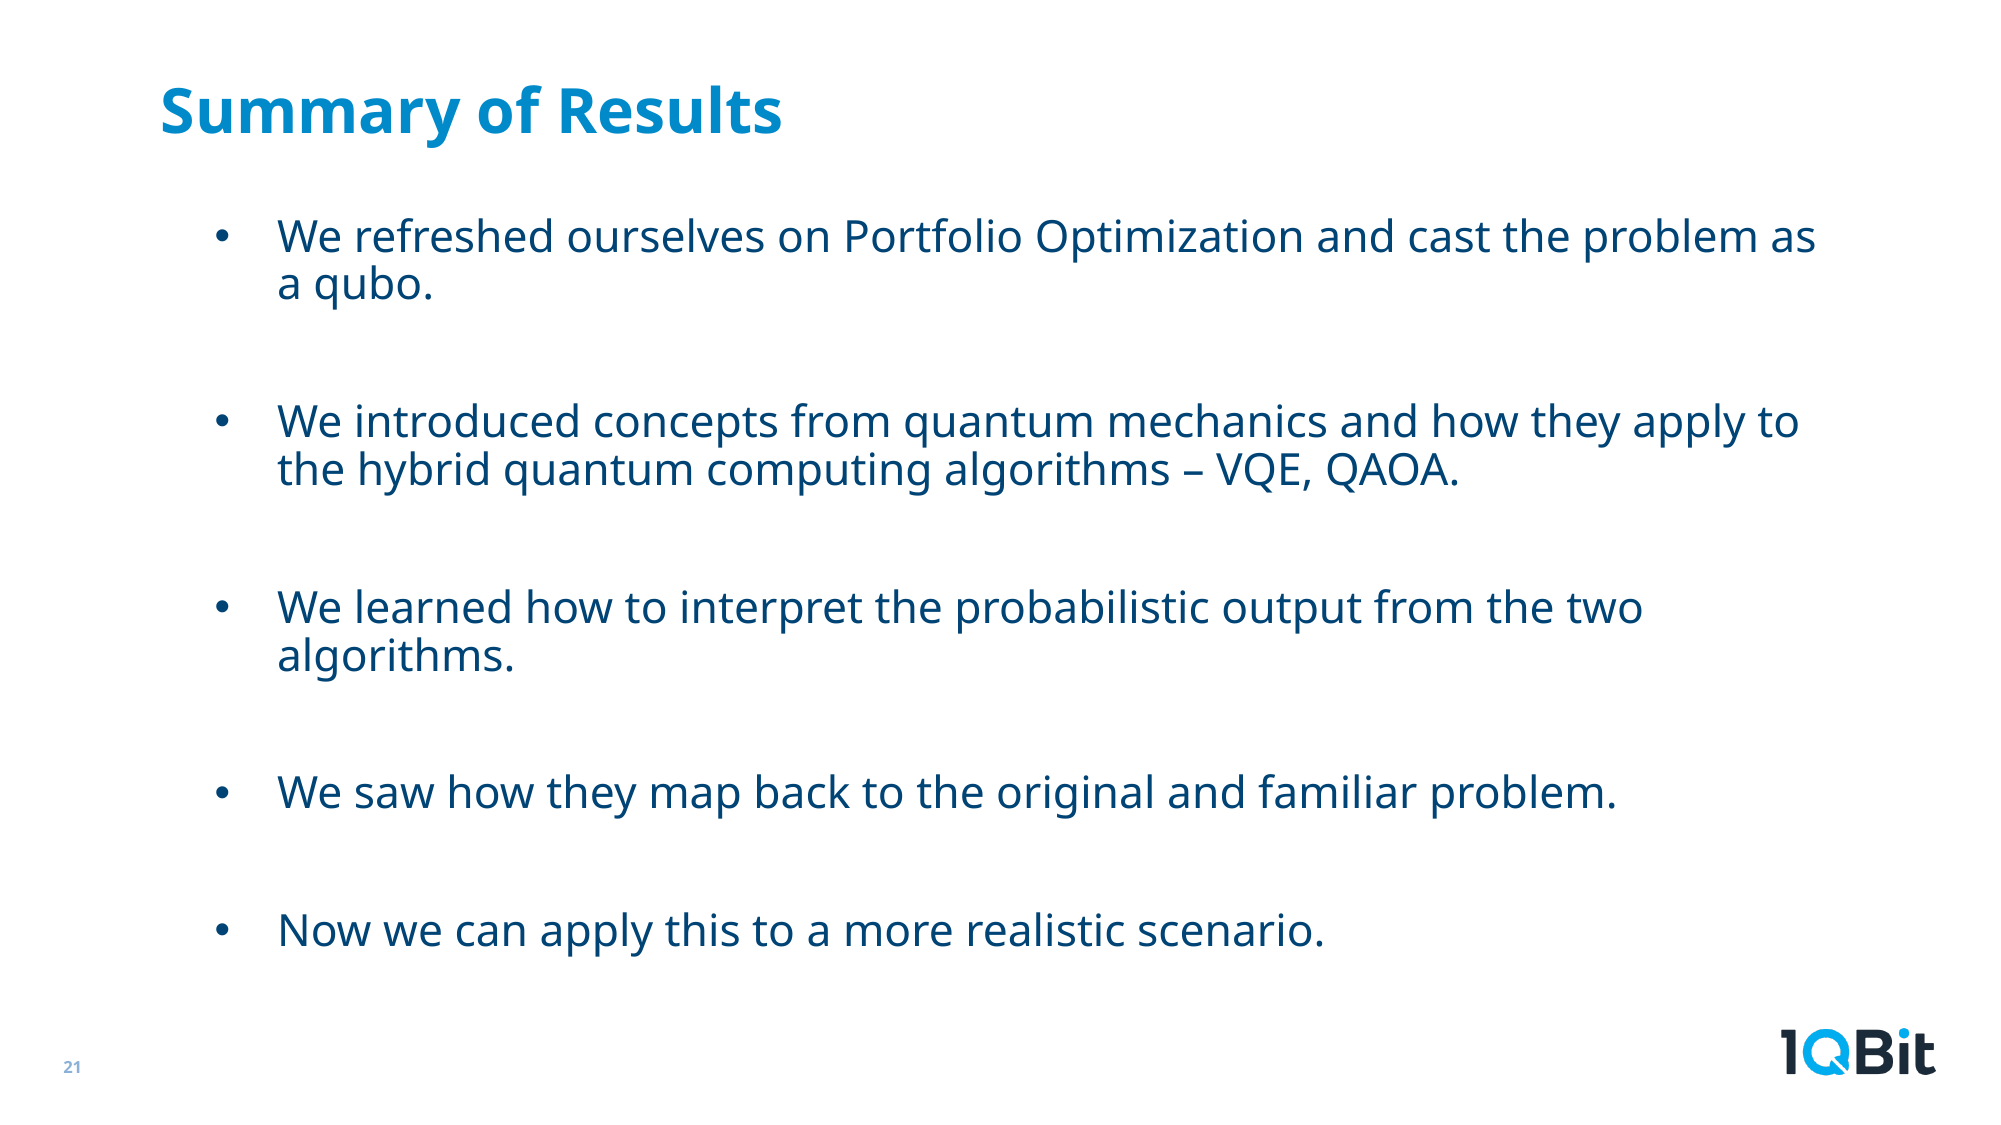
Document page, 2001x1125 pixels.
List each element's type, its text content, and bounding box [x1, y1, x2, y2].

text_box We refreshed ourselves on Portfolio Optimization and cast the problem as a qubo. We introduced concepts from quantum mechanics and how they apply to the hybrid quantum computing algorithms – VQE, QAOA. We learned how to interpret the probabilistic output from the two algorithms. We saw how they map back to the original and familiar problem. Now we can apply this to a more realistic scenario. [199, 206, 1864, 964]
slide_number 21 [48, 1047, 122, 1090]
title Summary of Results [145, 39, 1837, 188]
